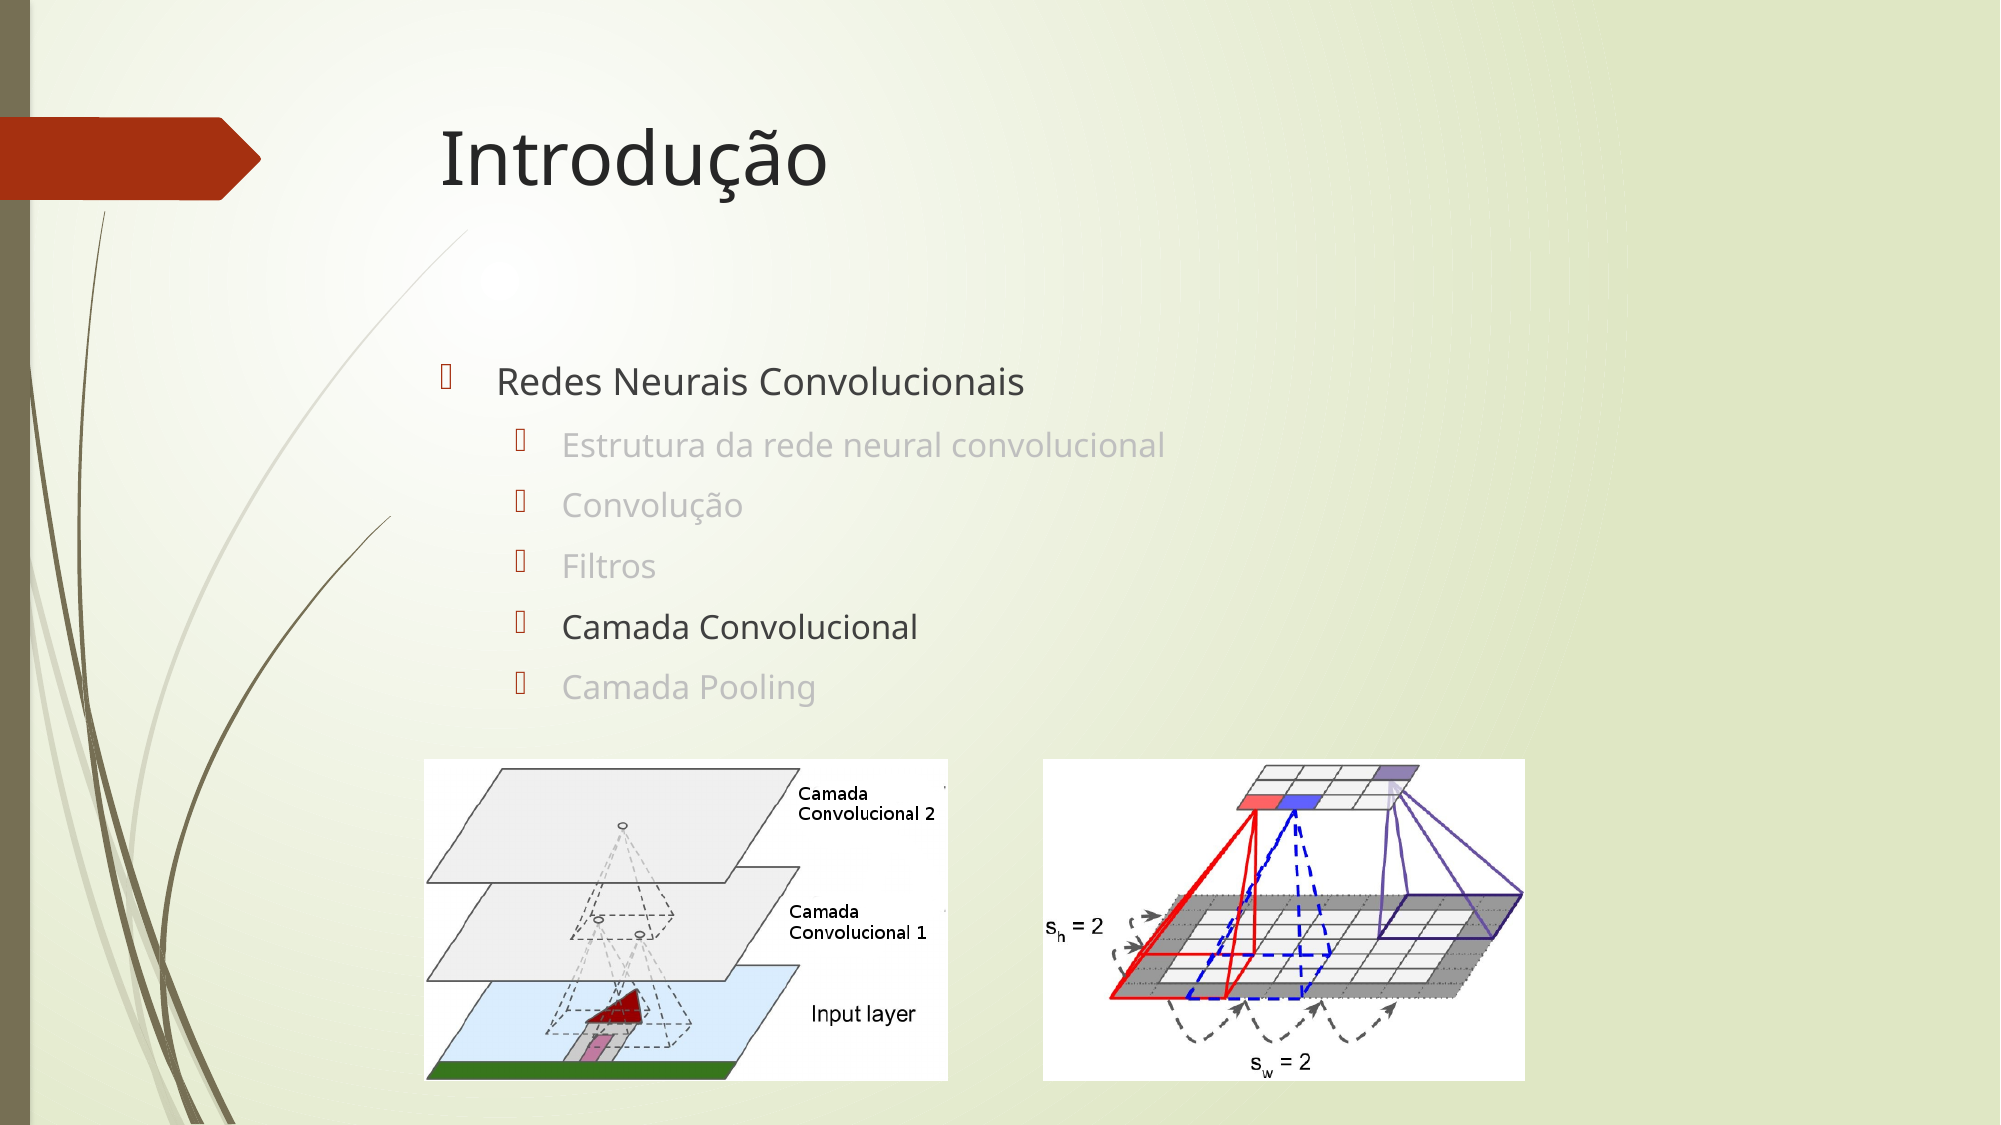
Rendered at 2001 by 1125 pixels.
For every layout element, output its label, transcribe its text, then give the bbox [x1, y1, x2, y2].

title Introdução [425, 102, 1888, 313]
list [424, 759, 949, 1081]
text_box Redes Neurais Convolucionais Estrutura da rede neural convolucional Convolução Filtros Camada Convolucional Camada Pooling [424, 350, 1215, 805]
picture [1043, 759, 1525, 1081]
